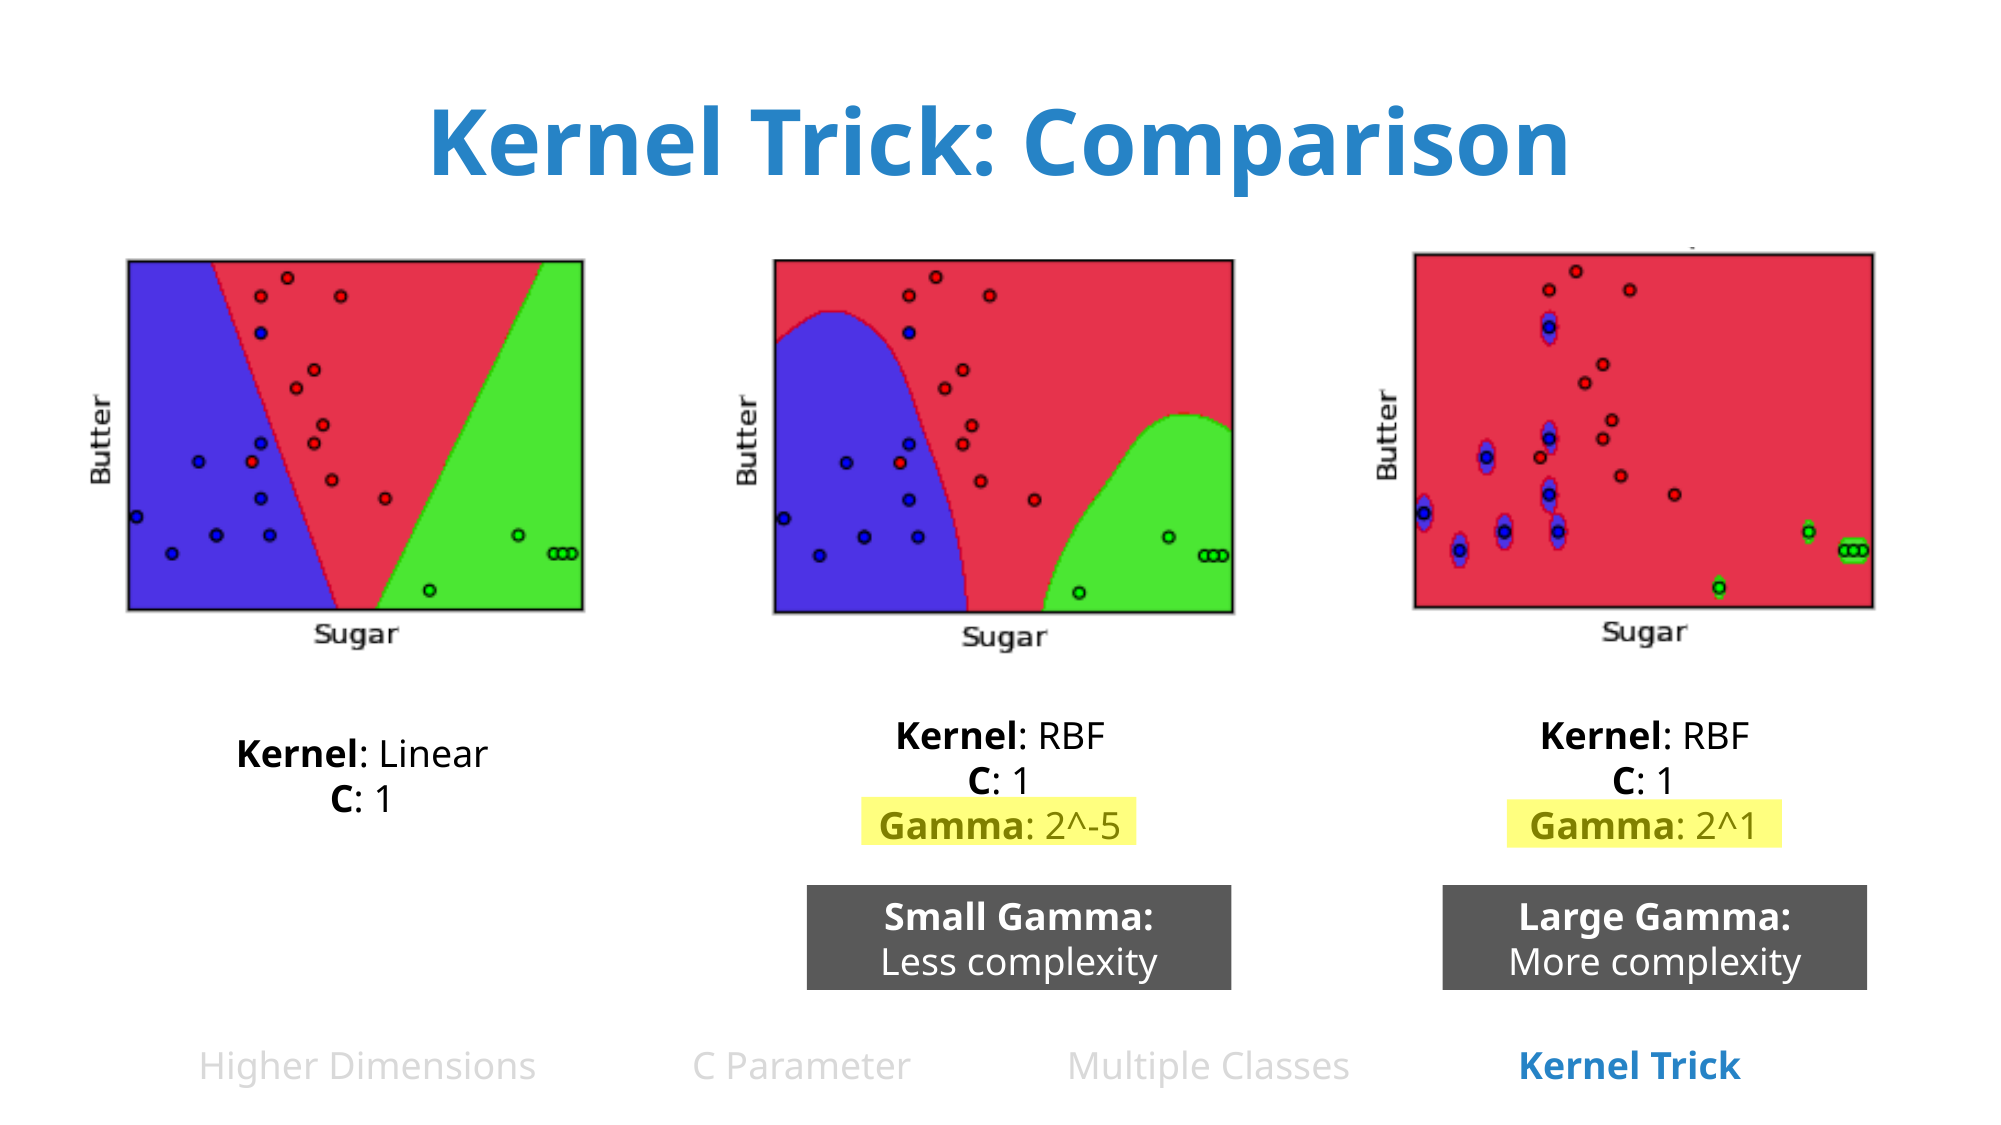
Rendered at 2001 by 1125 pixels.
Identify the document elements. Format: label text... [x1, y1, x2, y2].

text_box Kernel: Linear C: 1 [179, 722, 546, 828]
text_box Kernel: RBF C: 1 Gamma: 2^1 [1461, 704, 1828, 855]
title Kernel Trick: Comparison [99, 45, 1900, 233]
text_box Large Gamma: More complexity [1442, 885, 1868, 990]
text_box Kernel: RBF C: 1 Gamma: 2^-5 [817, 704, 1183, 855]
text_box [1505, 797, 1784, 850]
text_box Small Gamma: Less complexity [806, 885, 1232, 990]
picture [67, 258, 608, 667]
text_box [859, 795, 1138, 847]
text_box Higher Dimensions C Parameter Multiple Classes Kernel Trick [0, 1034, 1940, 1095]
picture [639, 247, 1901, 667]
